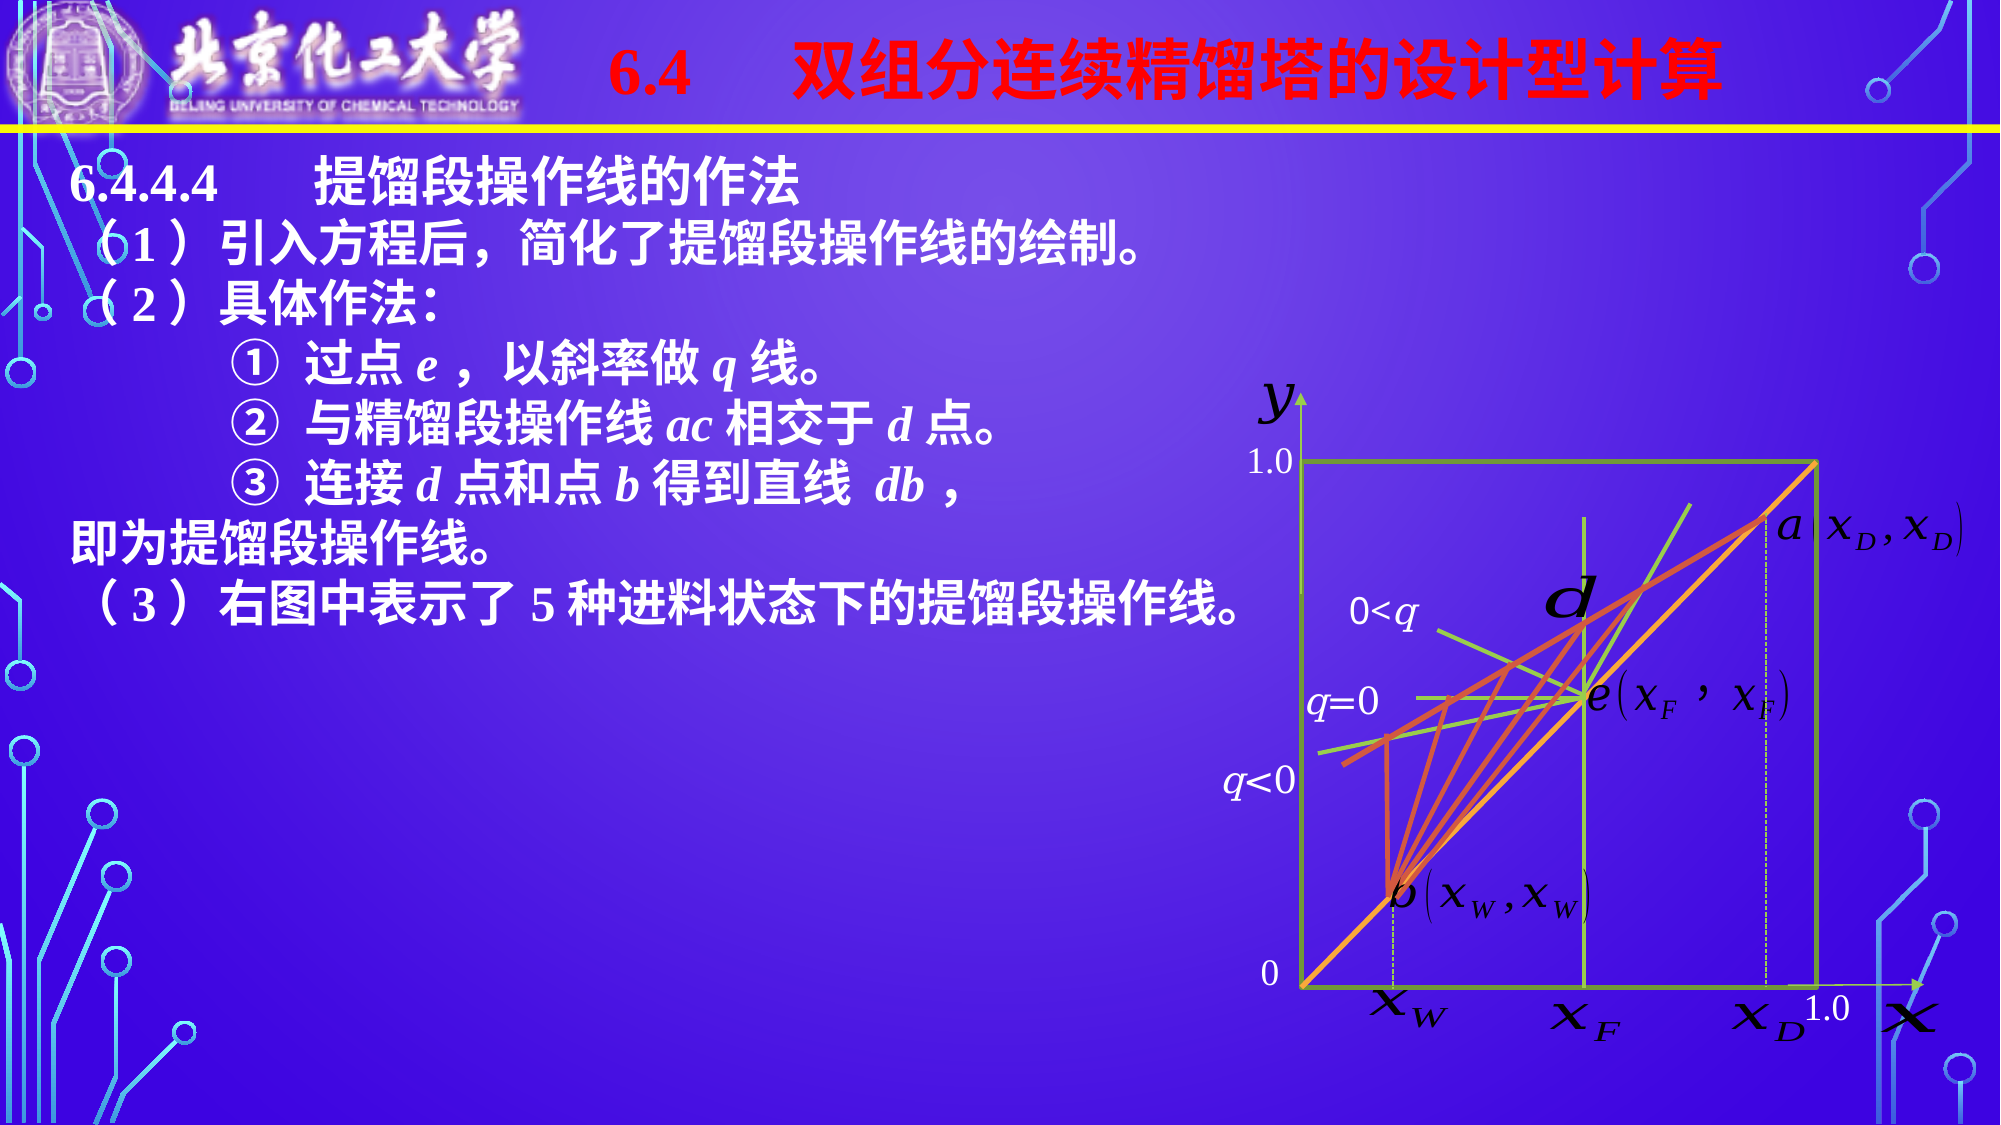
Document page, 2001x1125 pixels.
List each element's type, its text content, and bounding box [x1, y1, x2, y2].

picture [5, 0, 531, 124]
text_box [1219, 364, 1967, 1056]
text_box 6.4 双组分连续精馏塔的设计型计算 [593, 20, 1775, 116]
